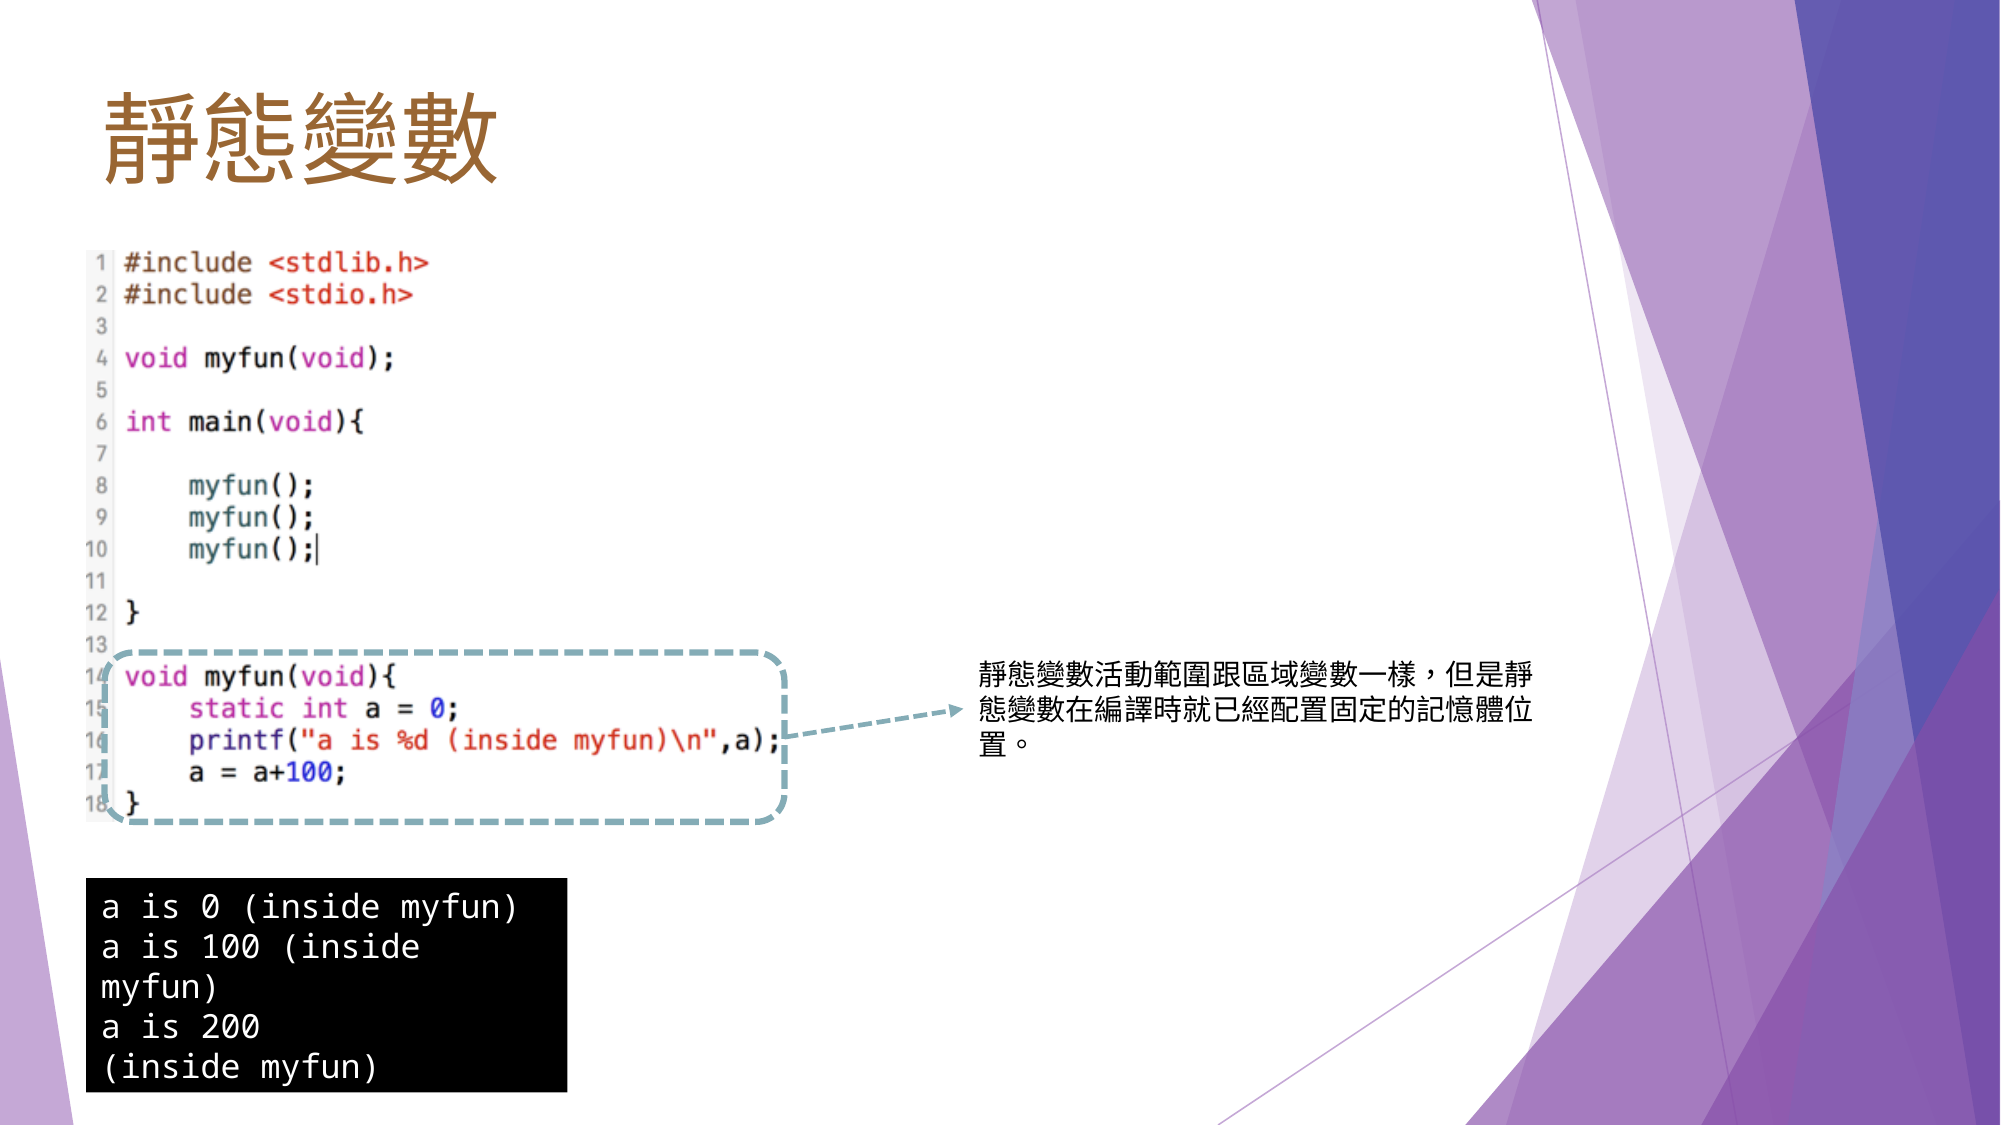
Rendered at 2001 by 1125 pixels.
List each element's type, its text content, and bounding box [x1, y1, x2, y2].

title 靜態變數 [86, 69, 1587, 195]
text_box a is 0 (inside myfun) a is 100 (inside myfun) a is 200 (inside myfun) [86, 878, 568, 1093]
picture [85, 250, 785, 823]
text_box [784, 724, 964, 738]
text_box 靜態變數活動範圍跟區域變數一樣，但是靜 態變數在編譯時就已經配置固定的記憶體位 置。 [963, 648, 1711, 769]
